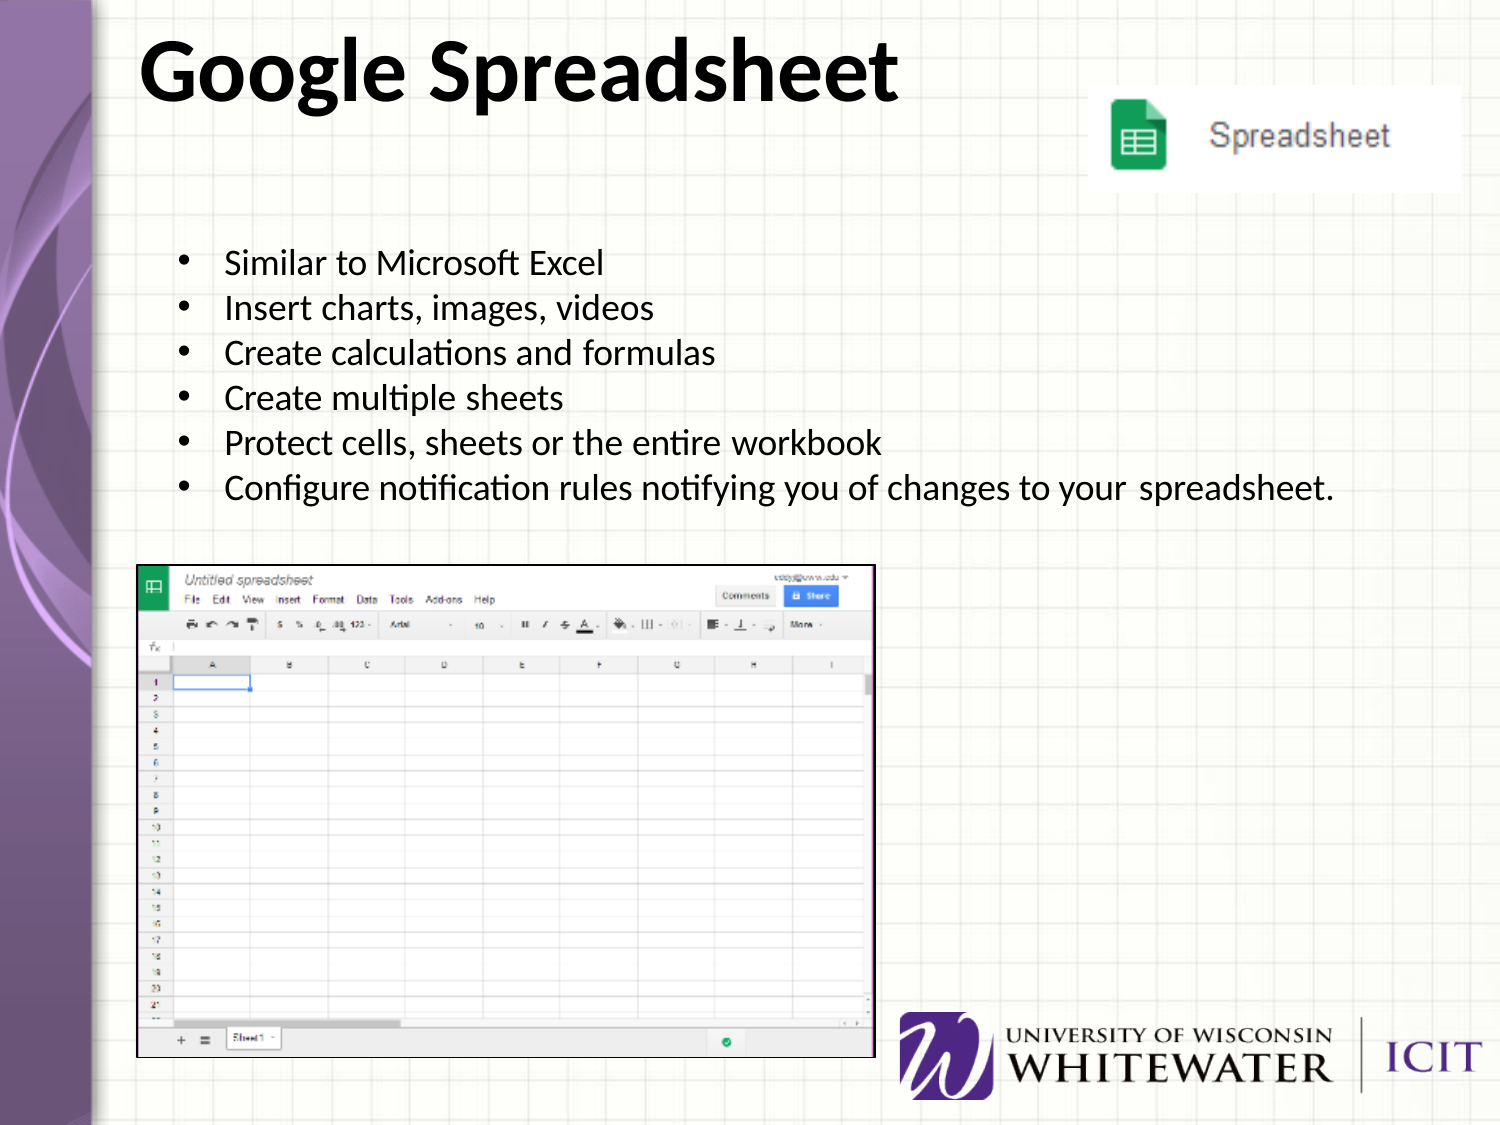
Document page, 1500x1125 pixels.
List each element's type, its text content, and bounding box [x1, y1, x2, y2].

title Google Spreadsheet [137, 7, 906, 198]
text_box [135, 563, 877, 1059]
picture [0, 0, 1500, 1125]
text_box [1087, 85, 1462, 193]
list Similar to Microsoft Excel Insert charts, images, videos Create calculations and formulas Create multiple sheets Protect cells, sheets or the entire workbook Configure notification rules notifying you of changes to your spreadsheet. [154, 235, 1346, 876]
